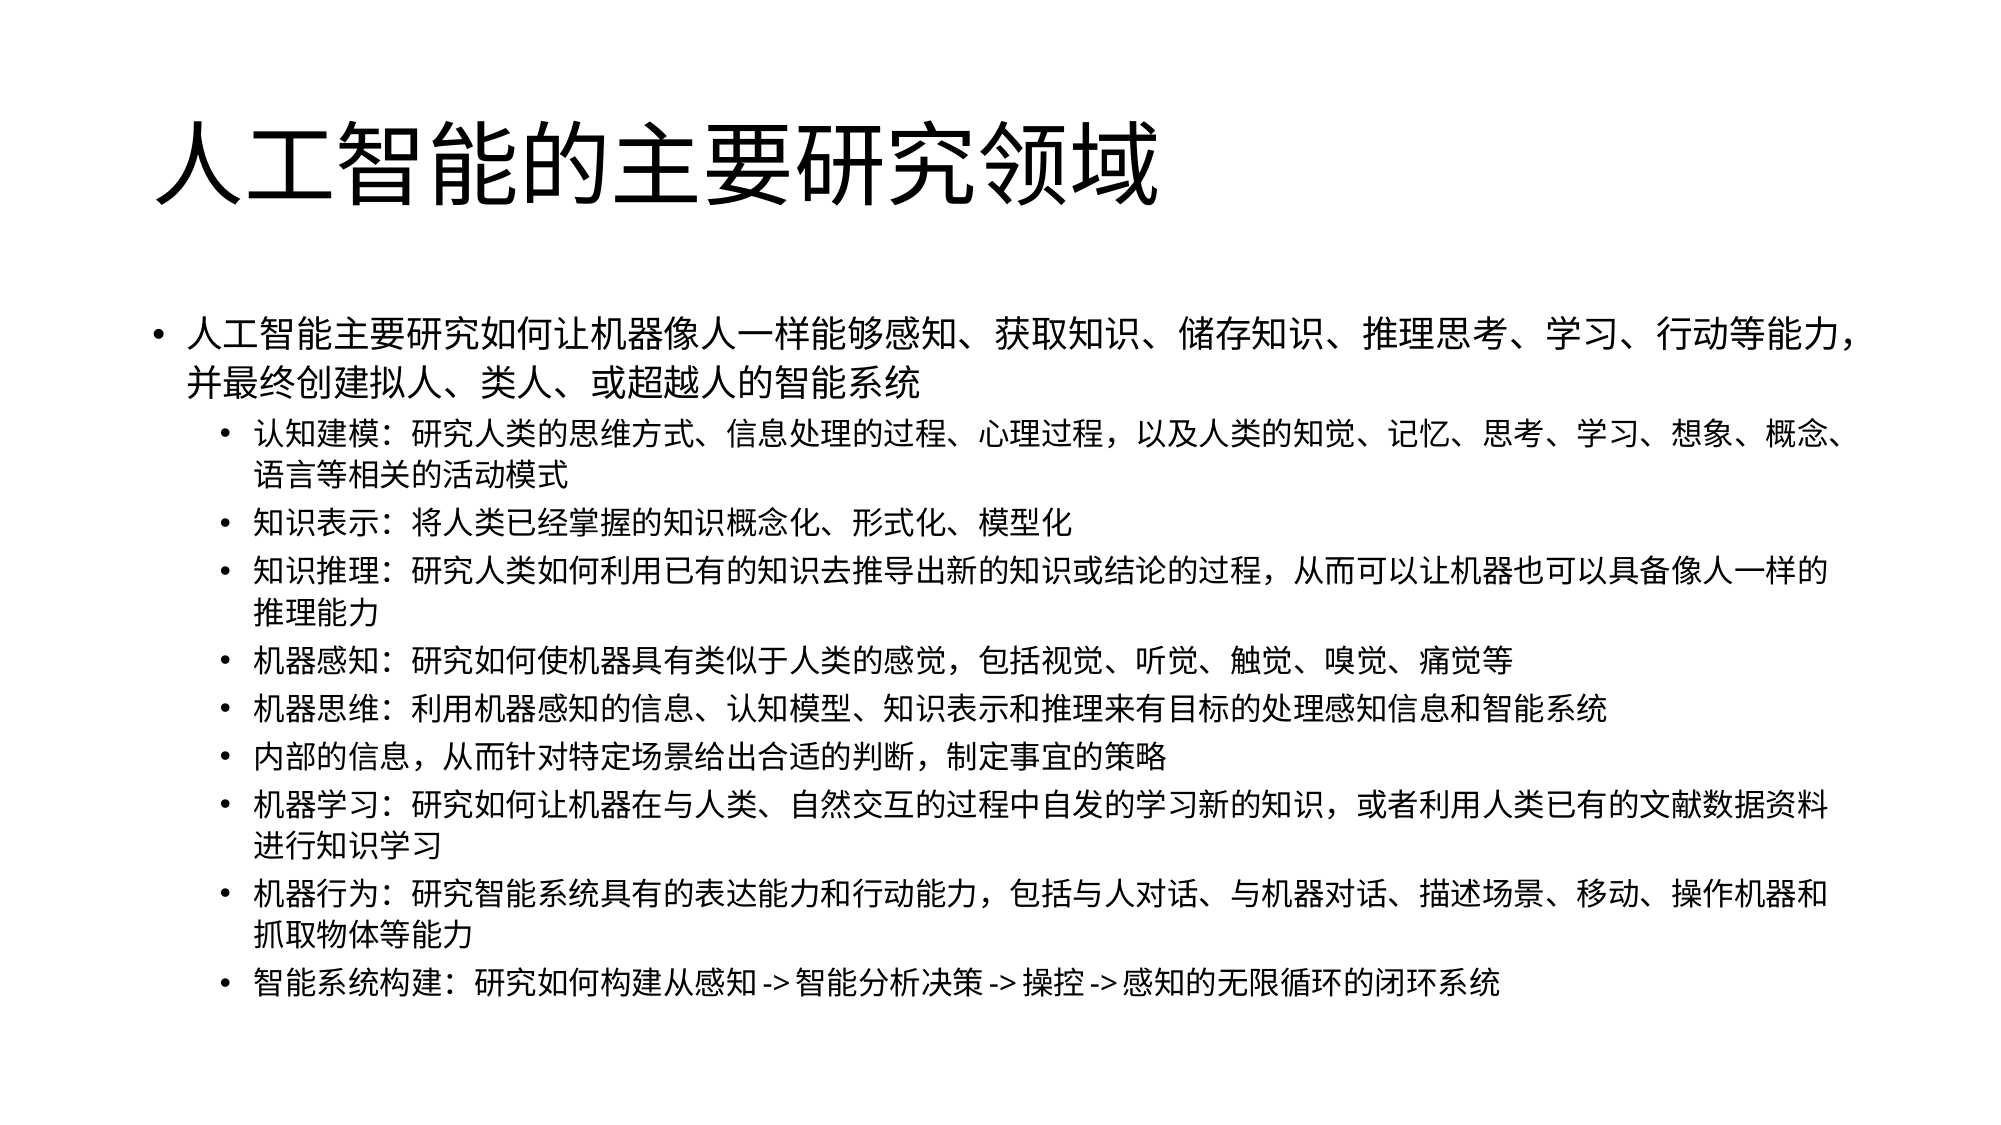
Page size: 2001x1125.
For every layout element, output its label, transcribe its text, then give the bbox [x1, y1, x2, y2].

title 人工智能的主要研究领域 [137, 59, 1863, 278]
list 人工智能主要研究如何让机器像人一样能够感知、获取知识、储存知识、推理思考、学习、行动等能力，并最终创建拟人、类人、或超越人的智能系统 认知建模：研究人类的思维方式、信息处理的过程、心理过程，以及人类的知觉、记忆、思考、学习、想象、概念、语言等相关的活动模式 知识表示：将人类已经掌握的知识概念化、形式化、模型化 知识推理：研究人类如何利用已有的知识去推导出新的知识或结论的过程，从而可以让机器也可以具备像人一样的推理能力 机器感知：研究如何使机器具有类似于人类的感觉，包括视觉、听觉、触觉、嗅觉、痛觉等 机器思维：利用机器感知的信息、认知模型、知识表示和推理来有目标的处理感知信息和智能系统 内部的信息，从而针对特定场景给出合适的判断，制定事宜的策略 机器学习：研究如何让机器在与人类、自然交互的过程中自发的学习新的知识，或者利用人类已有的文献数据资料进行知识学习 机器行为：研究智能系统具有的表达能力和行动能力，包括与人对话、与机器对话、描述场景、移动、操作机器和抓取物体等能力 智能系统构建：研究如何构建从感知->智能分析决策->操控->感知的无限循环的闭环系统 [137, 299, 1863, 1014]
